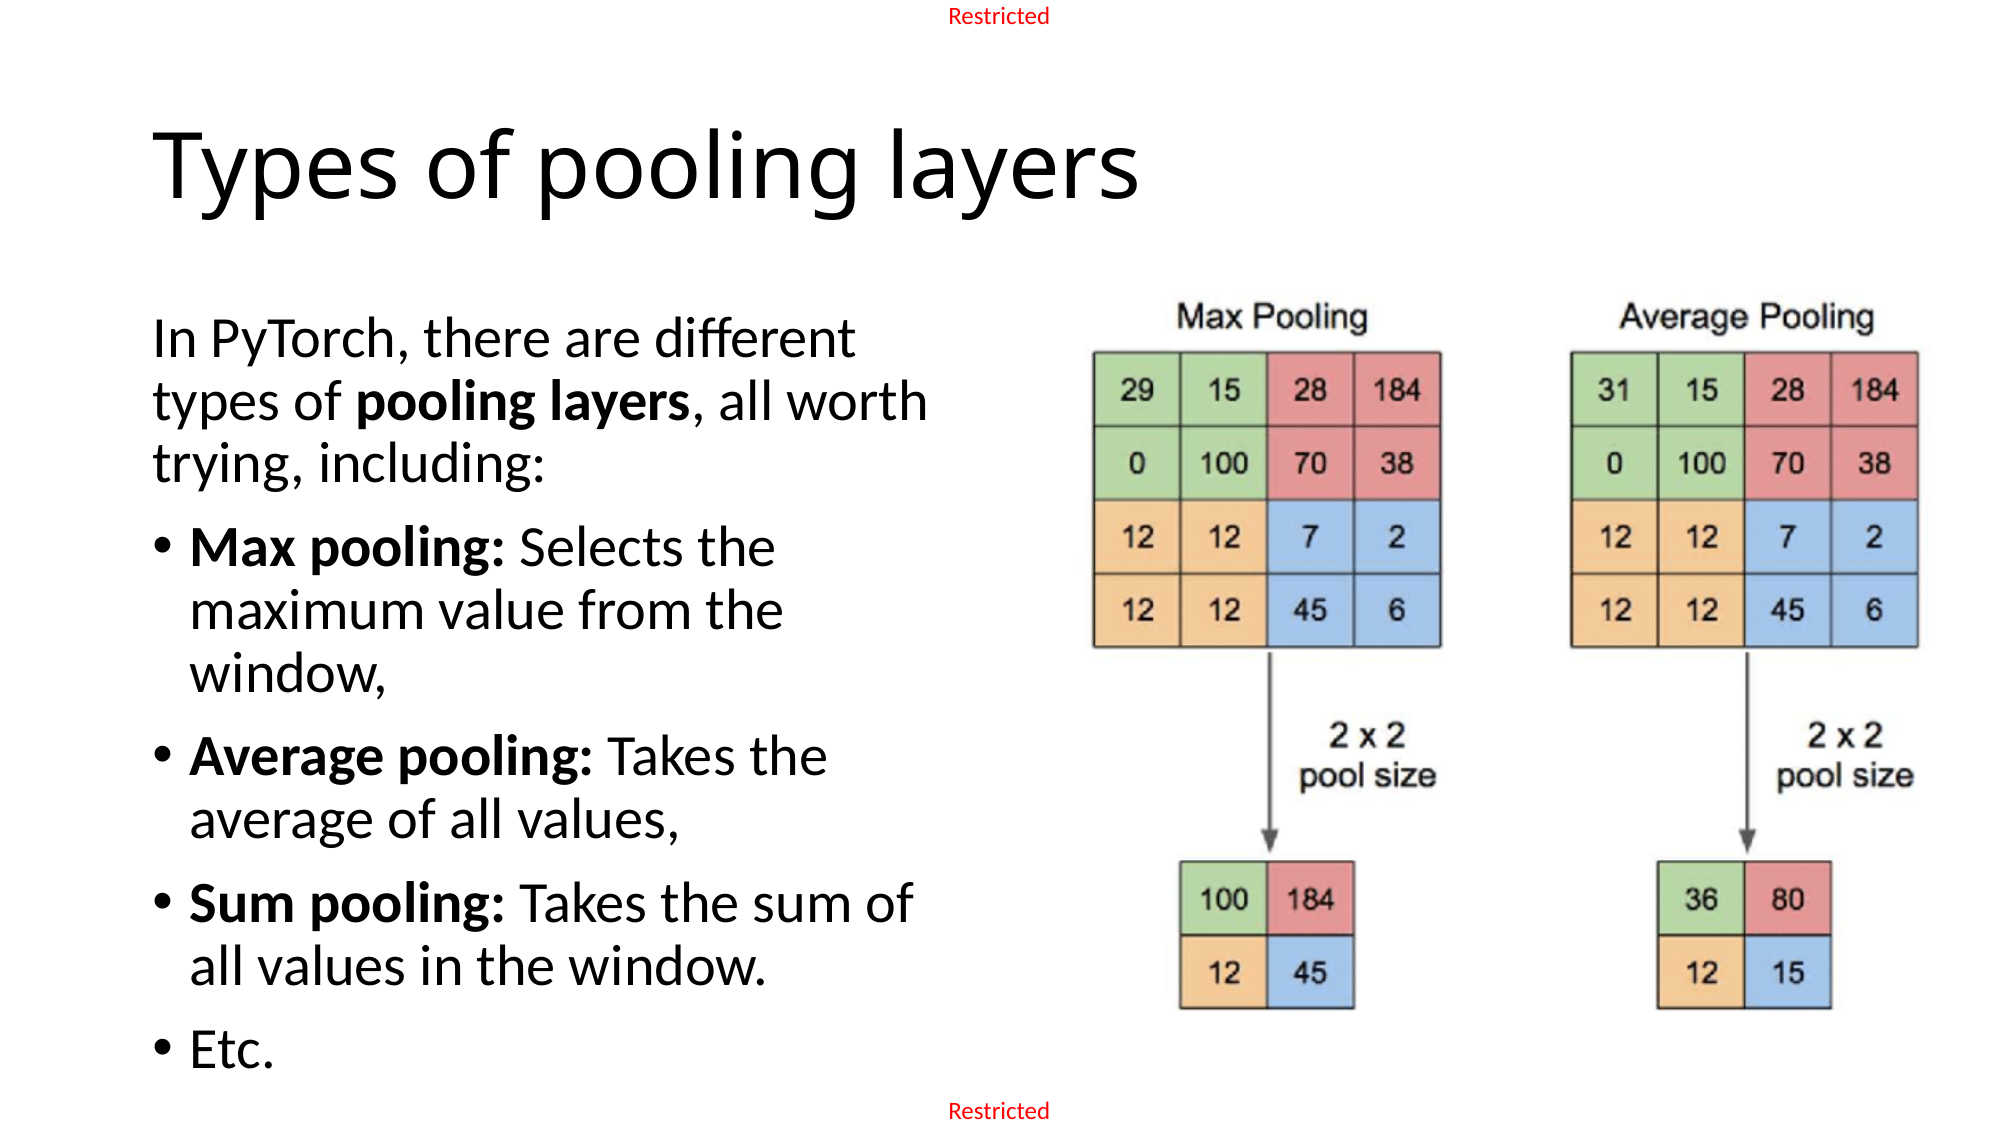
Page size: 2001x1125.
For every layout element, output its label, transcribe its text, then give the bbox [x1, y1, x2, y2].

title Types of pooling layers [137, 59, 1863, 278]
picture [1072, 280, 1981, 1026]
list In PyTorch, there are different types of pooling layers, all worth trying, including: Max pooling: Selects the maximum value from the window, Average pooling: Takes the average of all values, Sum pooling: Takes the sum of all values in the window. Etc. [137, 299, 988, 1125]
